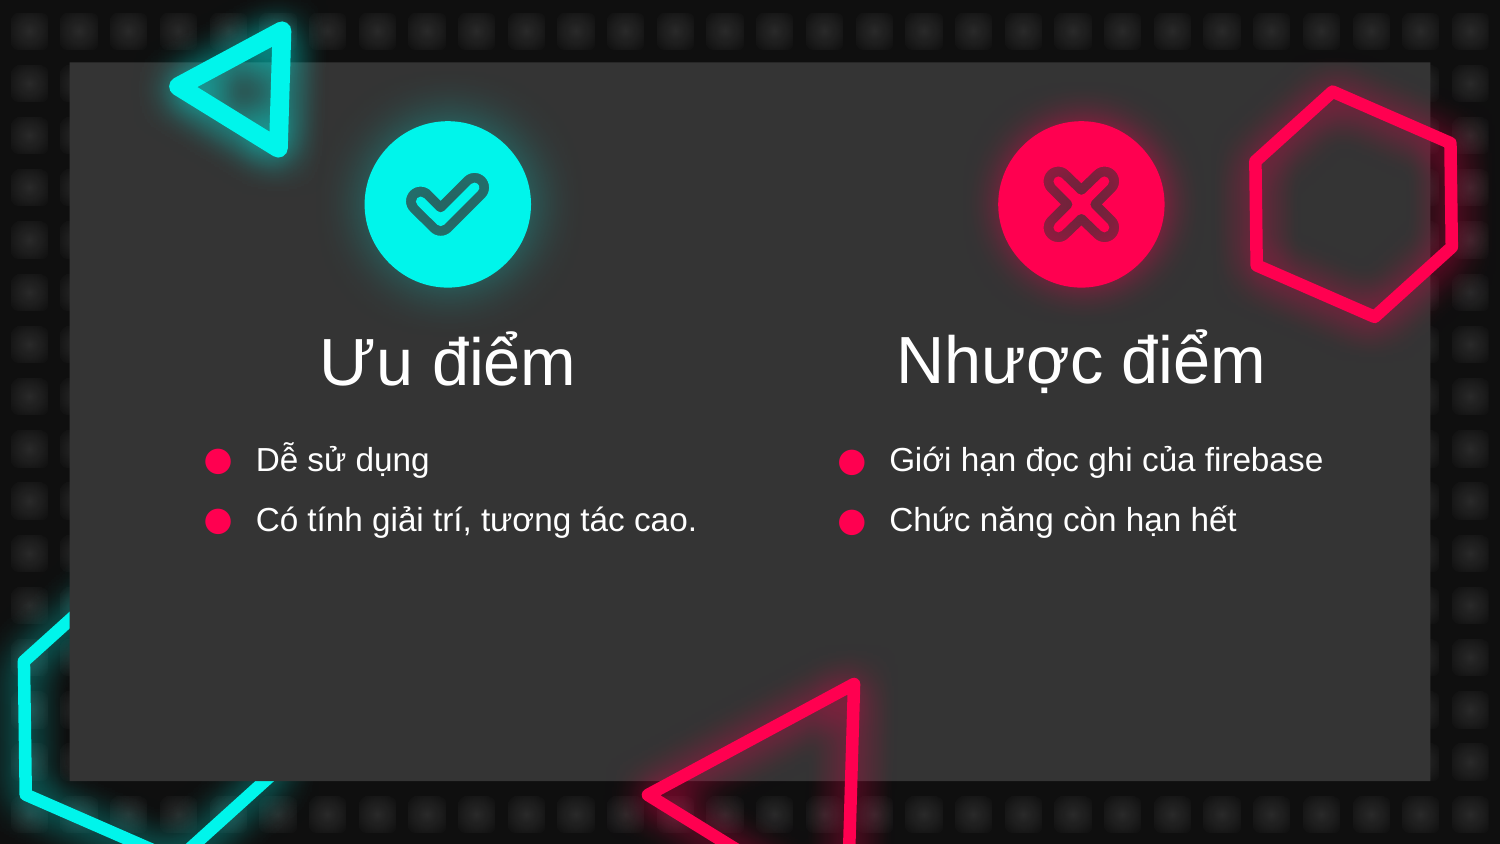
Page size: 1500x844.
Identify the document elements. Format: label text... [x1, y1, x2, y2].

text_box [364, 120, 532, 288]
text_box Dễ sử dụng Có tính giải trí, tương tác cao. [165, 403, 730, 790]
text_box [1255, 91, 1452, 317]
text_box [178, 30, 282, 149]
subtitle Nhược điểm [823, 311, 1340, 403]
text_box Giới hạn đọc ghi của firebase Chức năng còn hạn hết [799, 403, 1364, 790]
subtitle Ưu điểm [189, 312, 707, 403]
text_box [997, 120, 1165, 288]
